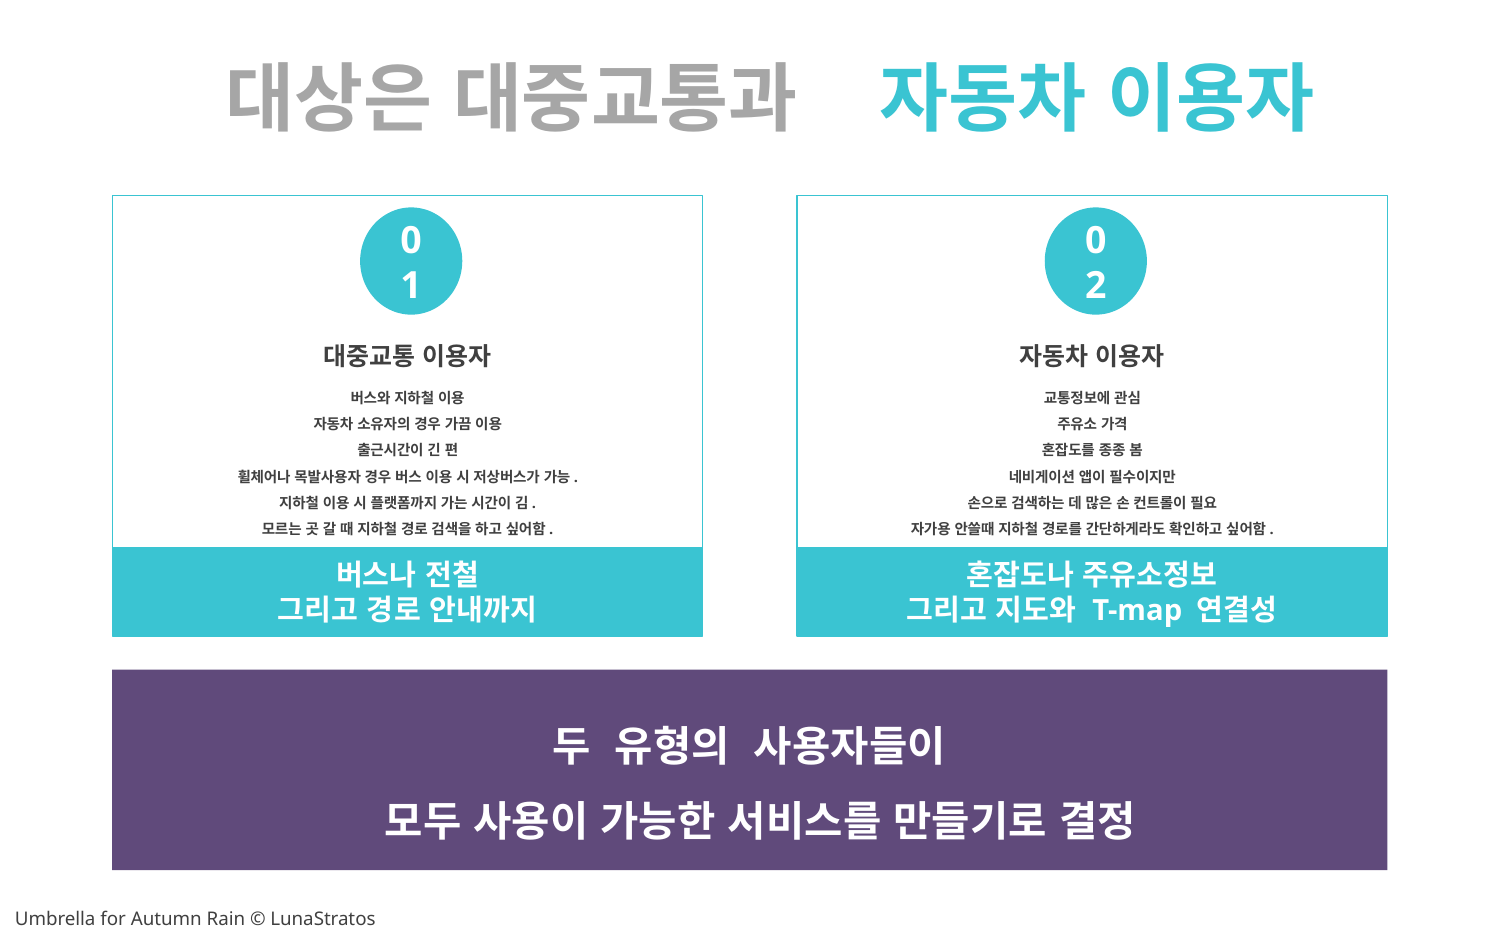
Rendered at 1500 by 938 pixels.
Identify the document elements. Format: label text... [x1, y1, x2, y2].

text_box Umbrella for Autumn Rain © LunaStratos [0, 899, 446, 937]
text_box 두 유형의 사용자들이 모두 사용이 가능한 서비스를 만들기로 결정 [110, 667, 1389, 872]
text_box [180, 43, 1348, 150]
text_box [112, 195, 1388, 637]
